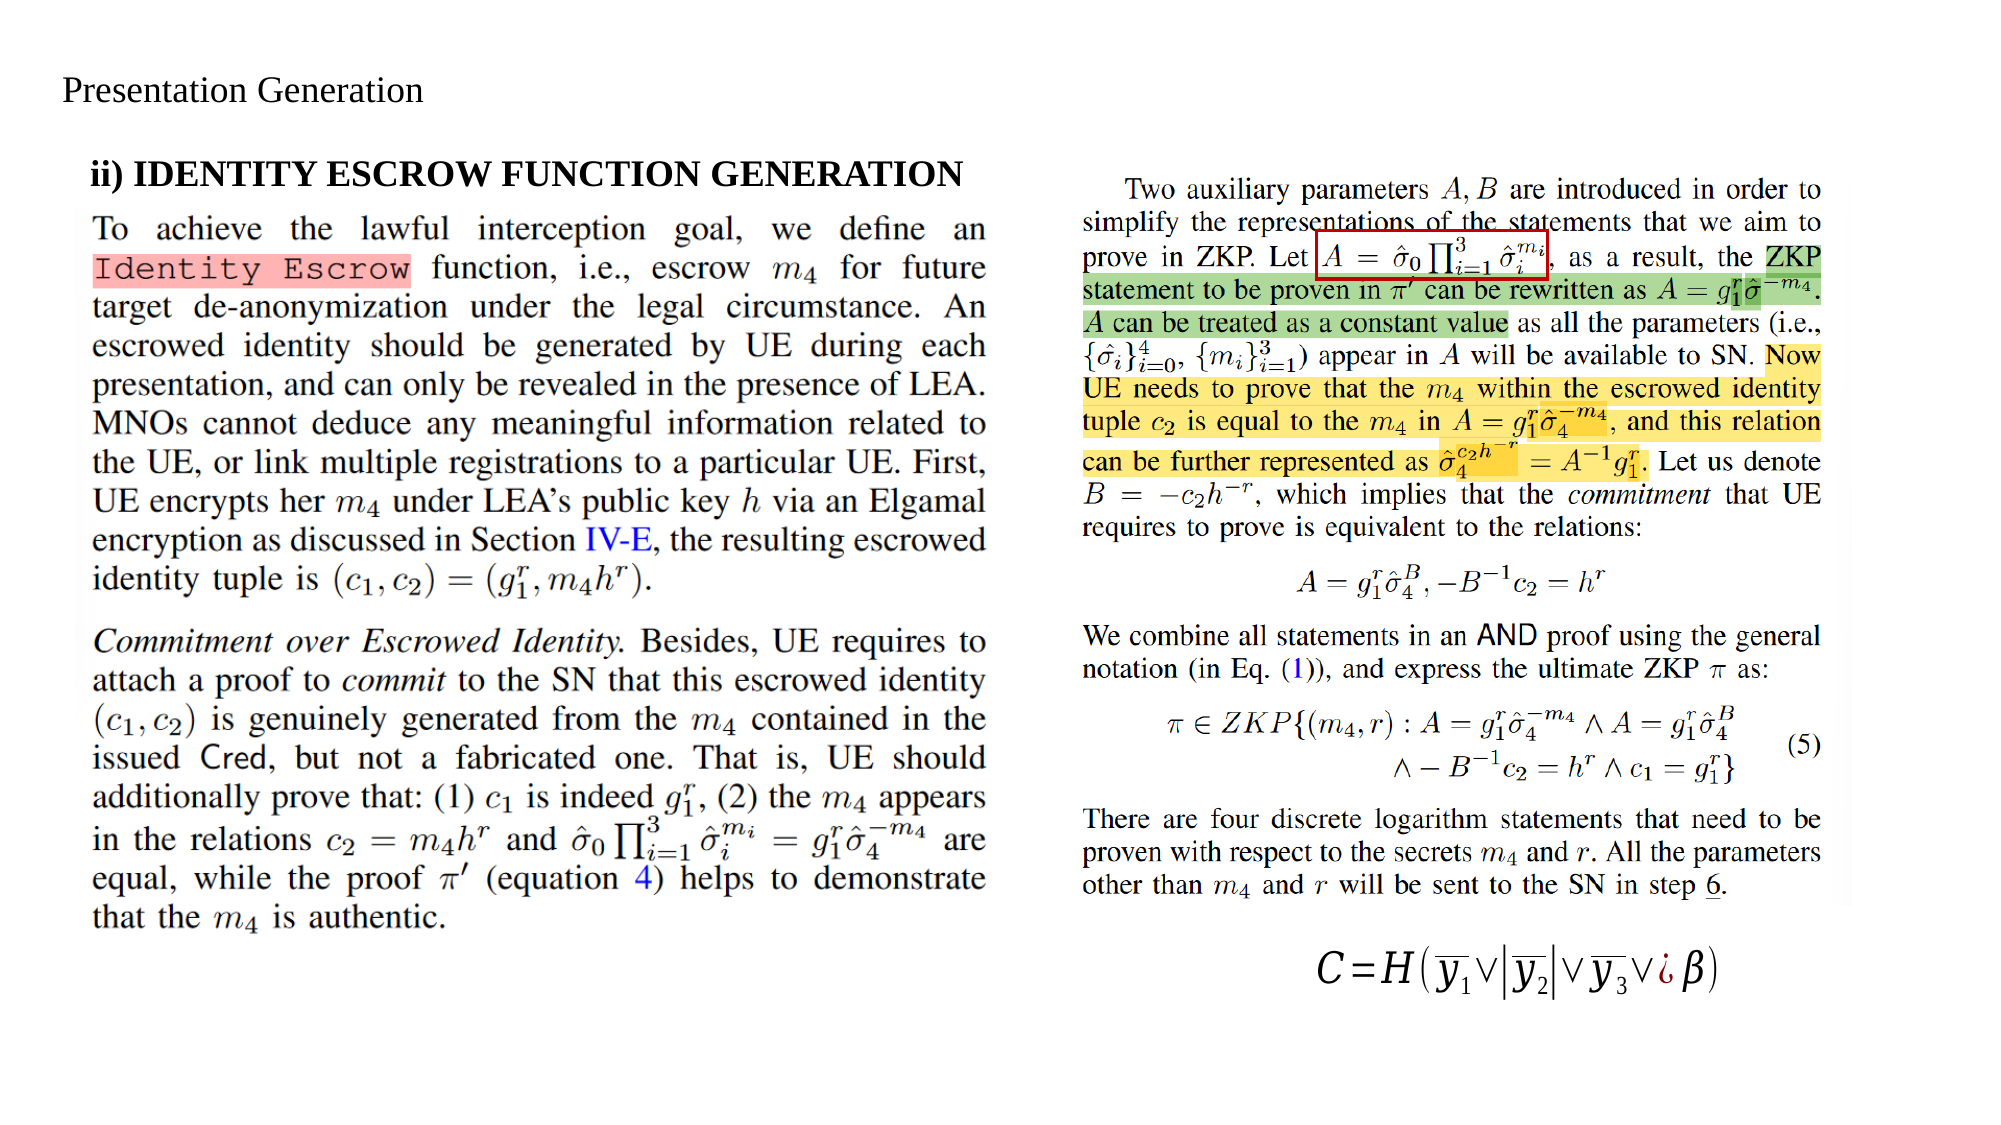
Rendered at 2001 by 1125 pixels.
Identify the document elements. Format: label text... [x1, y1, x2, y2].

text_box ii) IDENTITY ESCROW FUNCTION GENERATION [75, 141, 1161, 202]
picture [75, 208, 1015, 943]
text_box Presentation Generation [47, 58, 545, 118]
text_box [1071, 162, 1852, 906]
